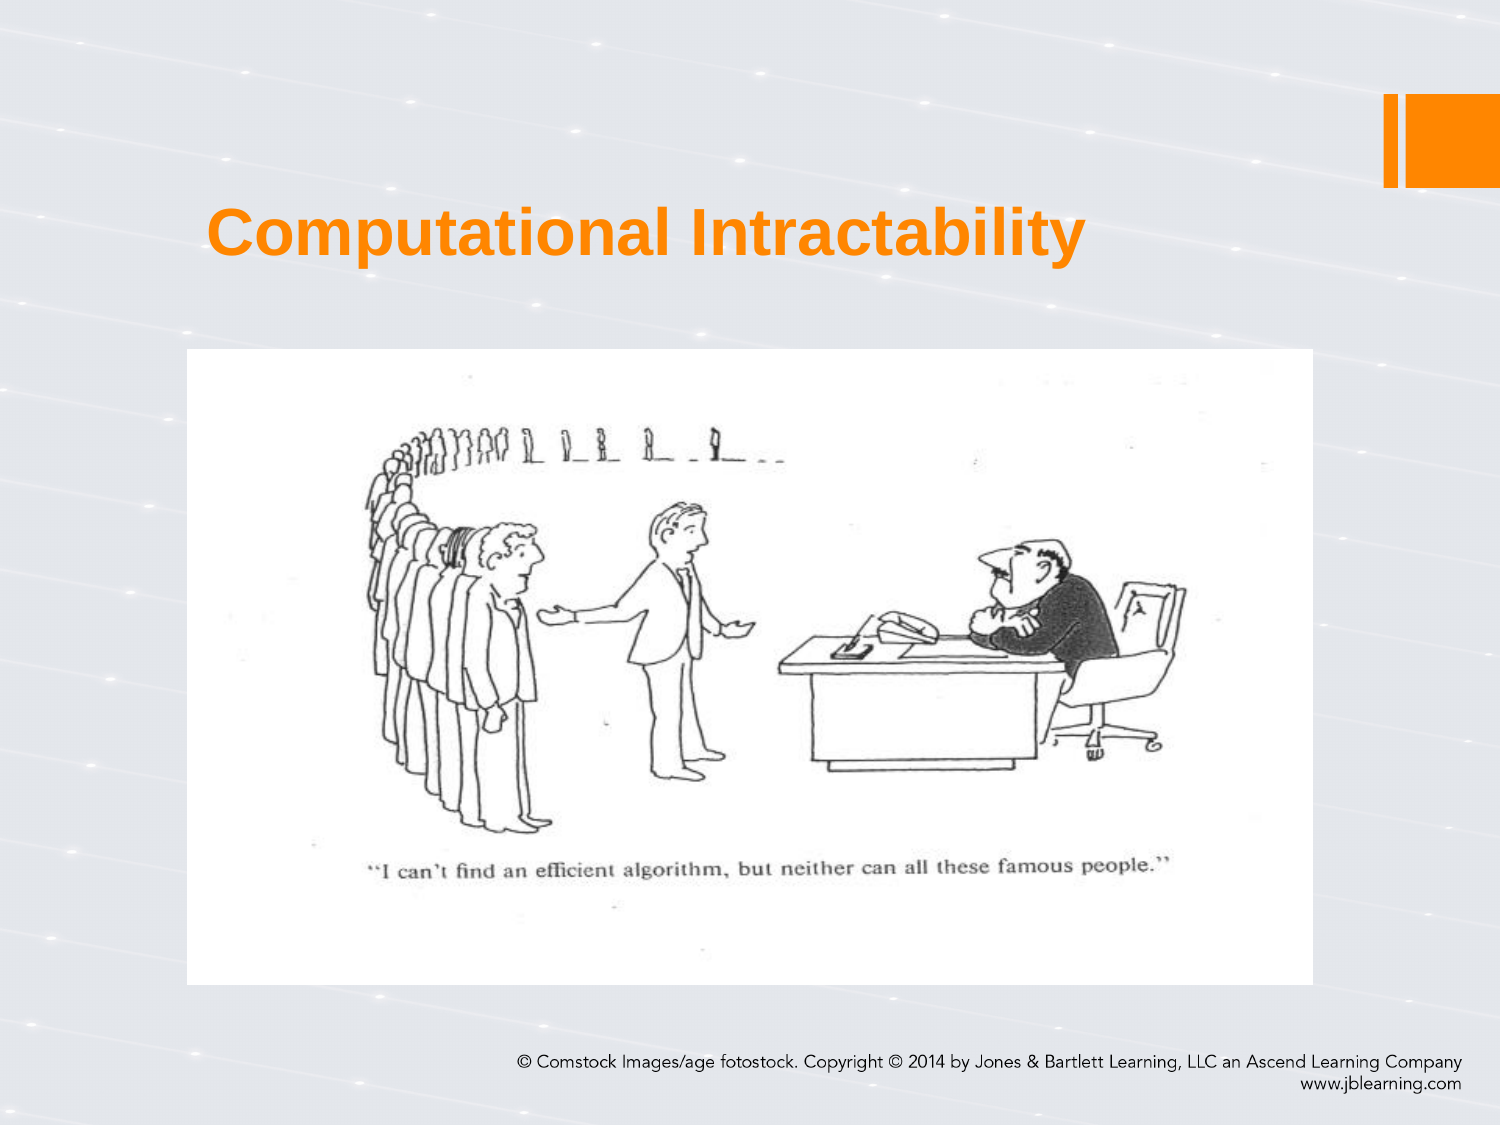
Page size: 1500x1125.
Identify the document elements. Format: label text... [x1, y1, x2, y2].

picture [0, 0, 1500, 1125]
text_box Computational Intractability [191, 181, 1103, 276]
